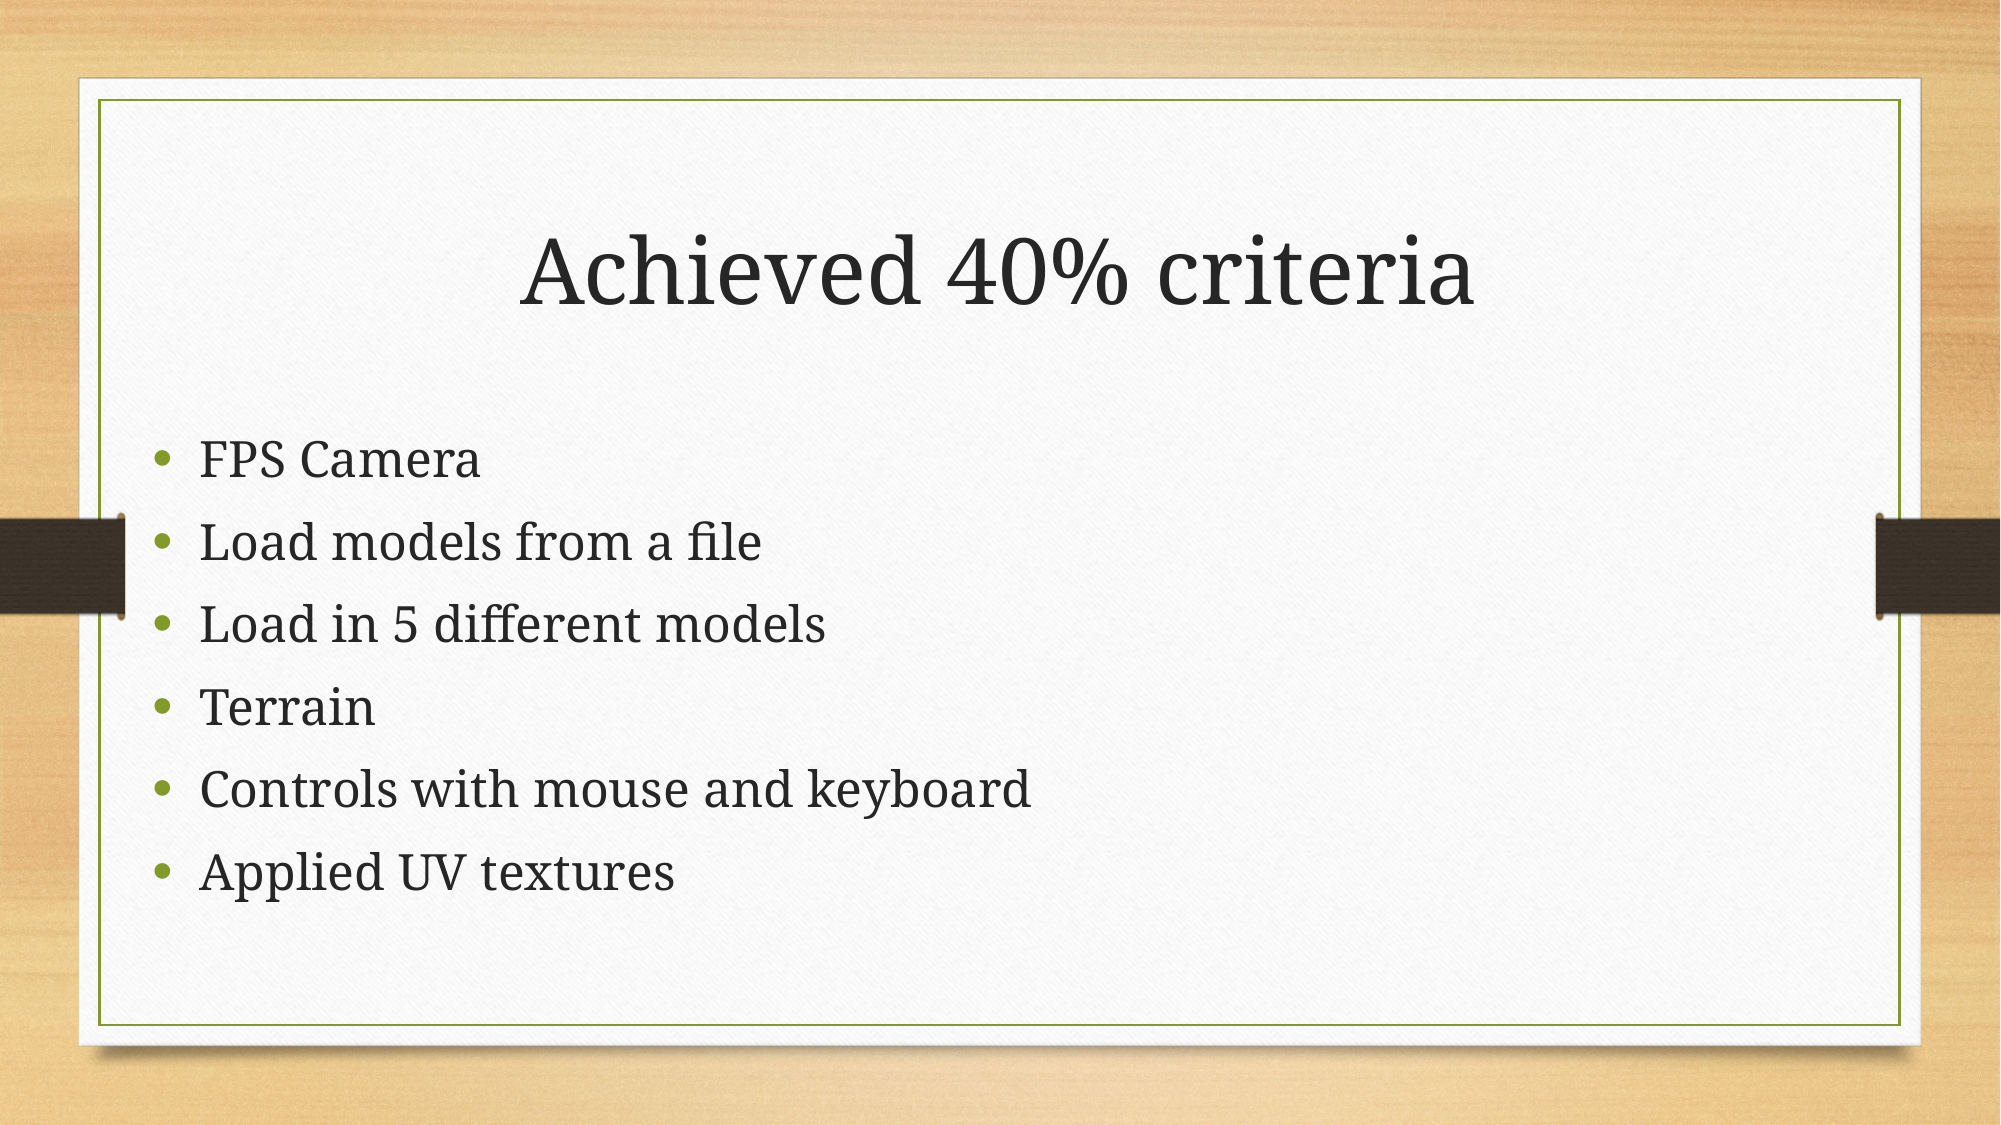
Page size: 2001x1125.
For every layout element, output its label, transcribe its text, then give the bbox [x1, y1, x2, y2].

picture [0, 0, 2001, 1125]
title Achieved 40% criteria [212, 161, 1788, 375]
list FPS Camera Load models from a file Load in 5 different models Terrain Controls with mouse and keyboard Applied UV textures [137, 420, 1754, 937]
